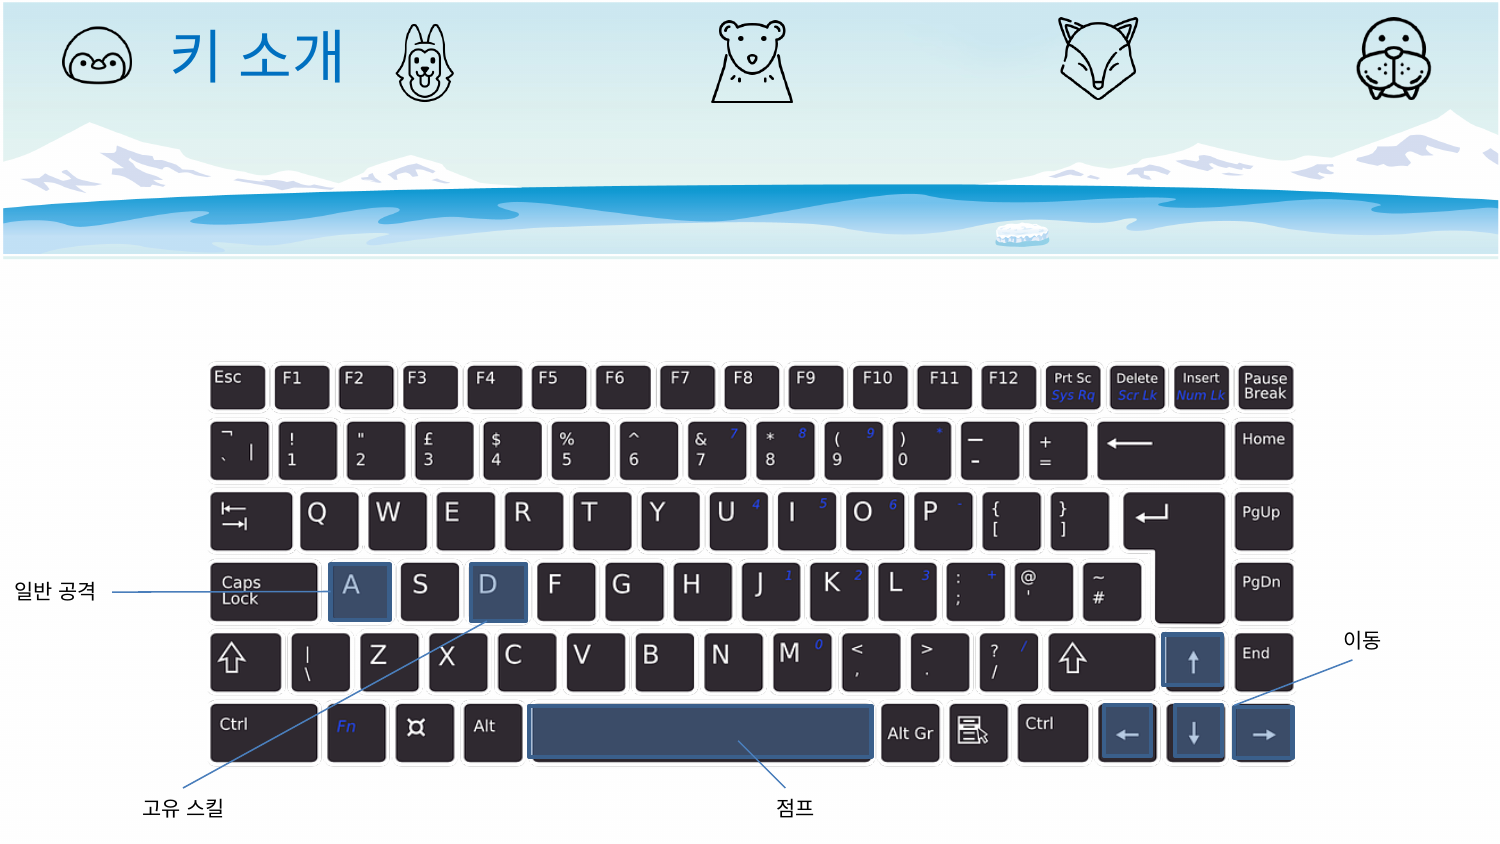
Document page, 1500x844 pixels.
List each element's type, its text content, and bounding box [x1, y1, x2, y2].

picture [62, 19, 132, 90]
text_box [182, 620, 488, 789]
text_box 고유 스킬 [127, 788, 201, 829]
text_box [1233, 659, 1353, 706]
picture [0, 0, 1500, 844]
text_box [737, 740, 786, 789]
text_box 일반 공격 [0, 571, 160, 612]
text_box 이동 [1328, 619, 1489, 660]
text_box 키 소개 [0, 17, 581, 92]
